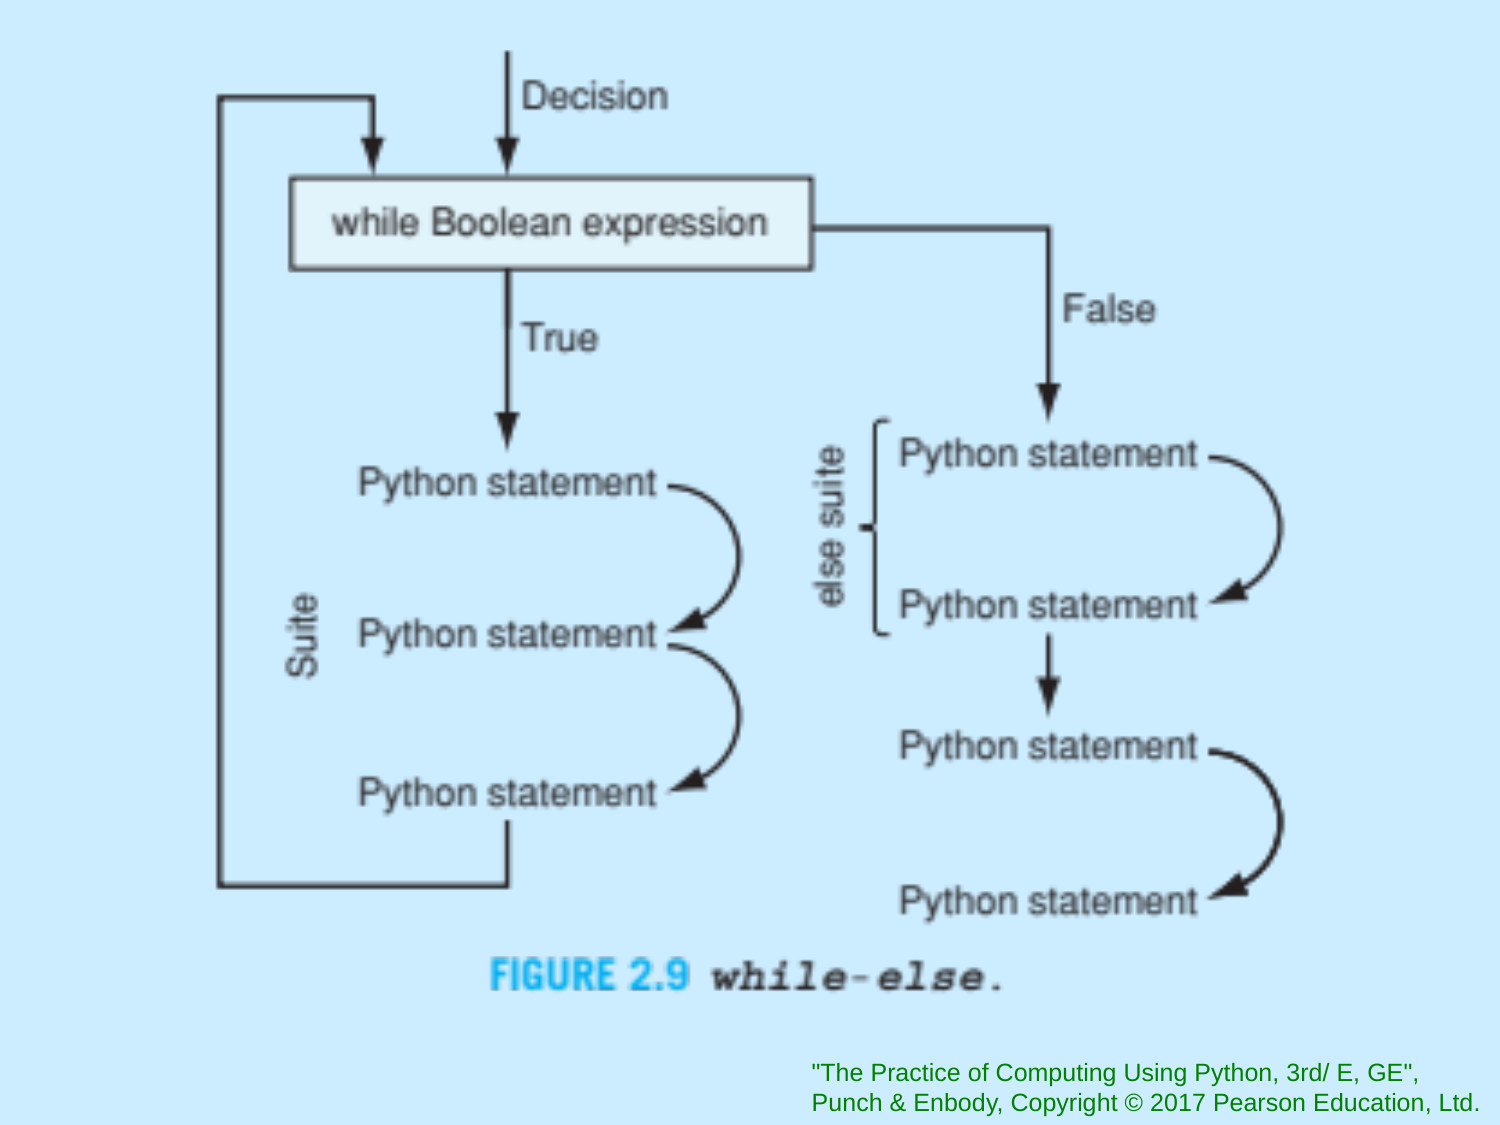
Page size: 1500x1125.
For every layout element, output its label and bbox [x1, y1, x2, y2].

list [199, 49, 1311, 1013]
